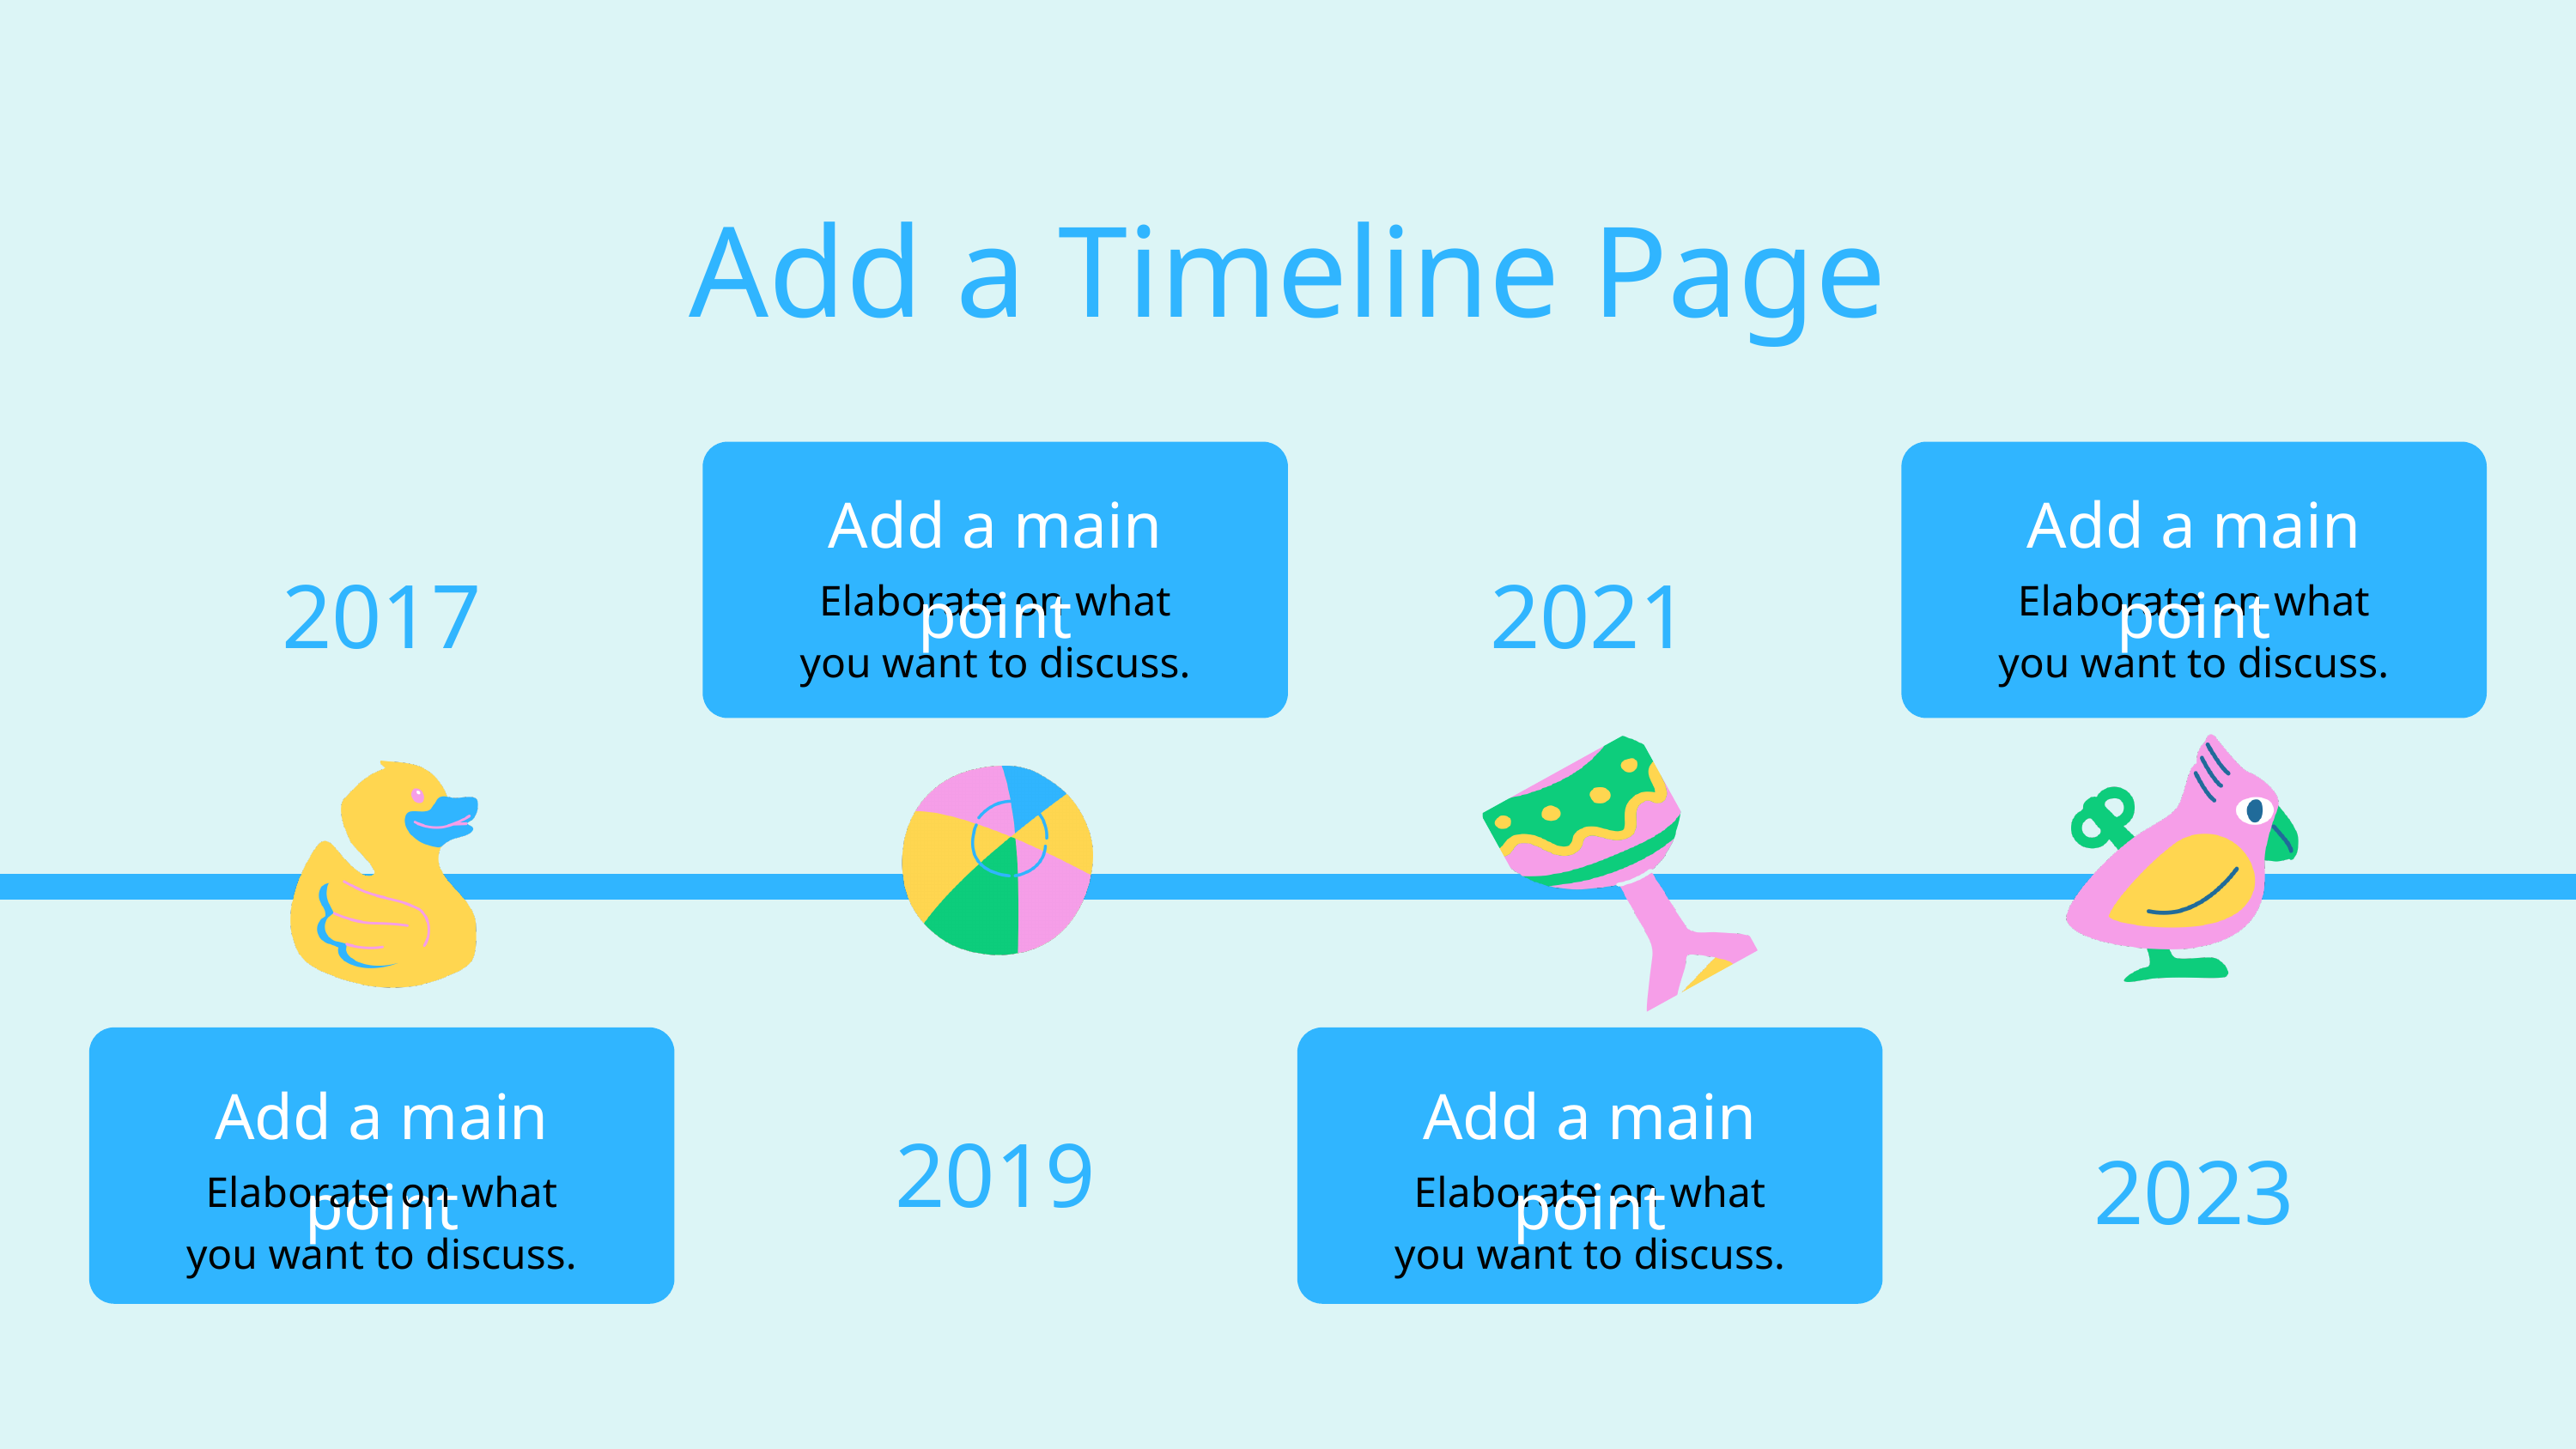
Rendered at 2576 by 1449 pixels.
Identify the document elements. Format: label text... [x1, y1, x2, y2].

text_box [285, 761, 478, 886]
text_box [2060, 897, 2299, 982]
text_box [896, 897, 1094, 956]
text_box 2017 [248, 539, 515, 666]
text_box [285, 897, 478, 992]
text_box 2019 [861, 1099, 1129, 1225]
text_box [88, 1006, 675, 1449]
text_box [702, 421, 1289, 876]
text_box 2021 [1456, 539, 1723, 666]
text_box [1901, 421, 2488, 876]
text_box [1297, 1006, 1883, 1449]
text_box [1526, 897, 1759, 1005]
text_box Add a Timeline Page [144, 161, 2432, 343]
text_box 2023 [2060, 1116, 2328, 1243]
text_box [1480, 728, 1722, 886]
